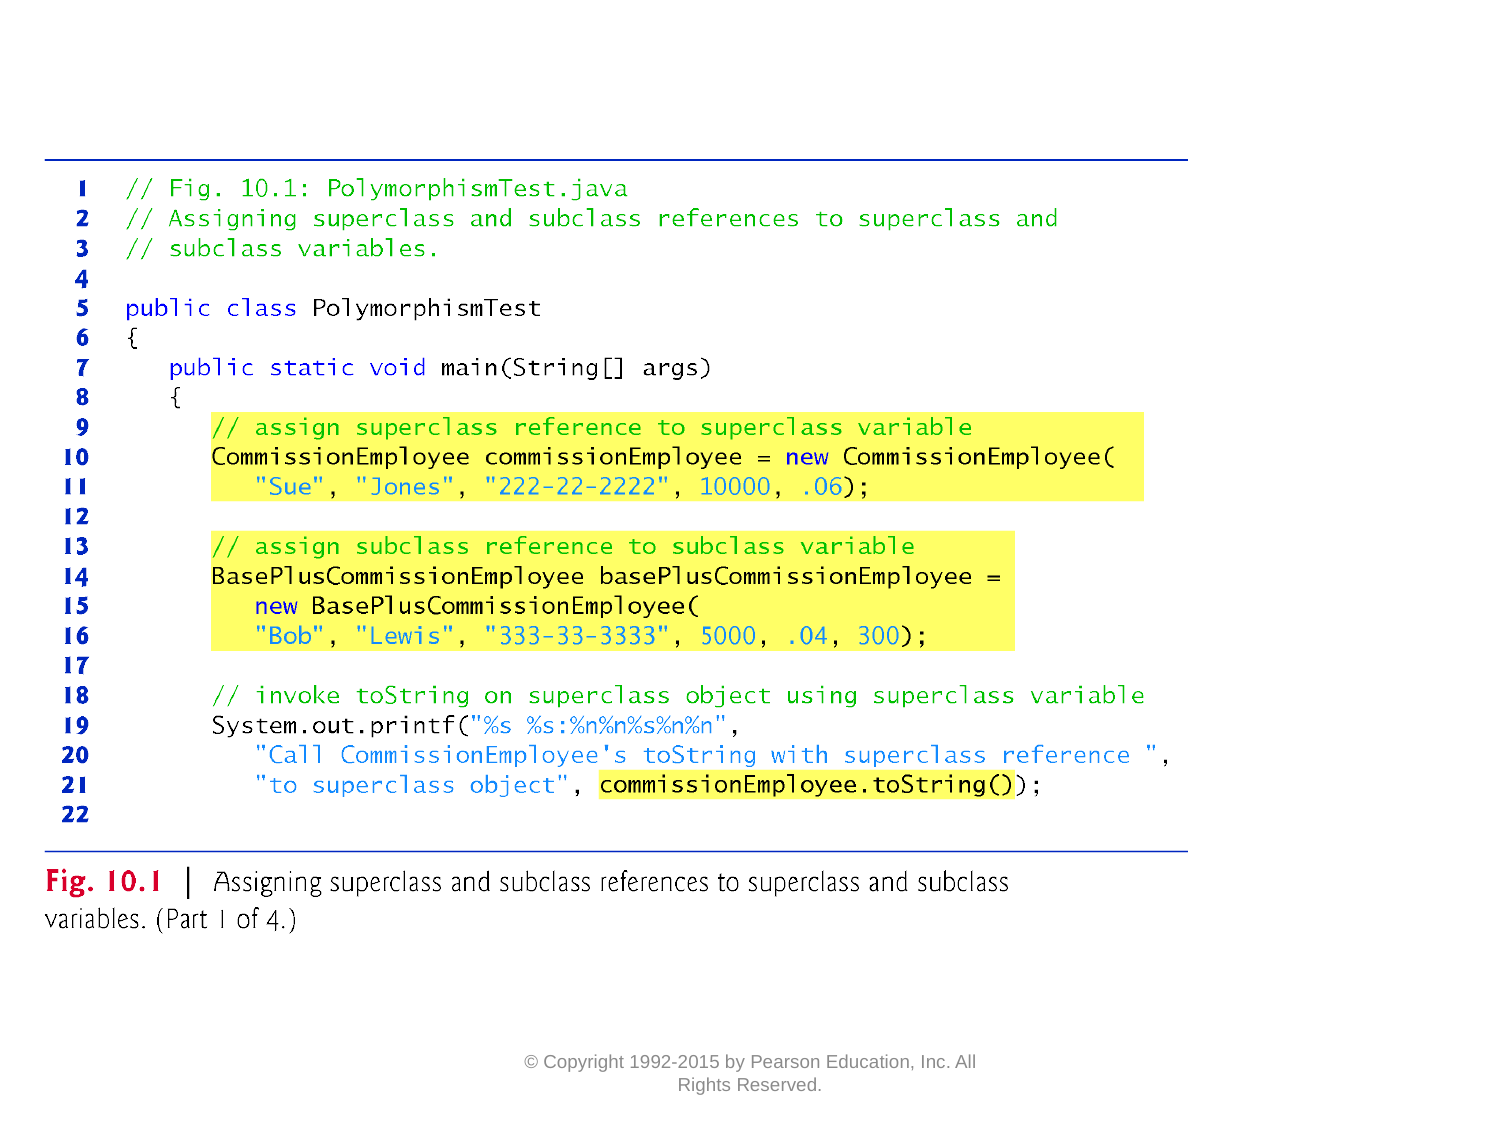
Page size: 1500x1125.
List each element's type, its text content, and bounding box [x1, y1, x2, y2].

footer © Copyright 1992-2015 by Pearson Education, Inc. All Rights Reserved. [496, 1042, 1004, 1103]
picture [0, 106, 1500, 1018]
